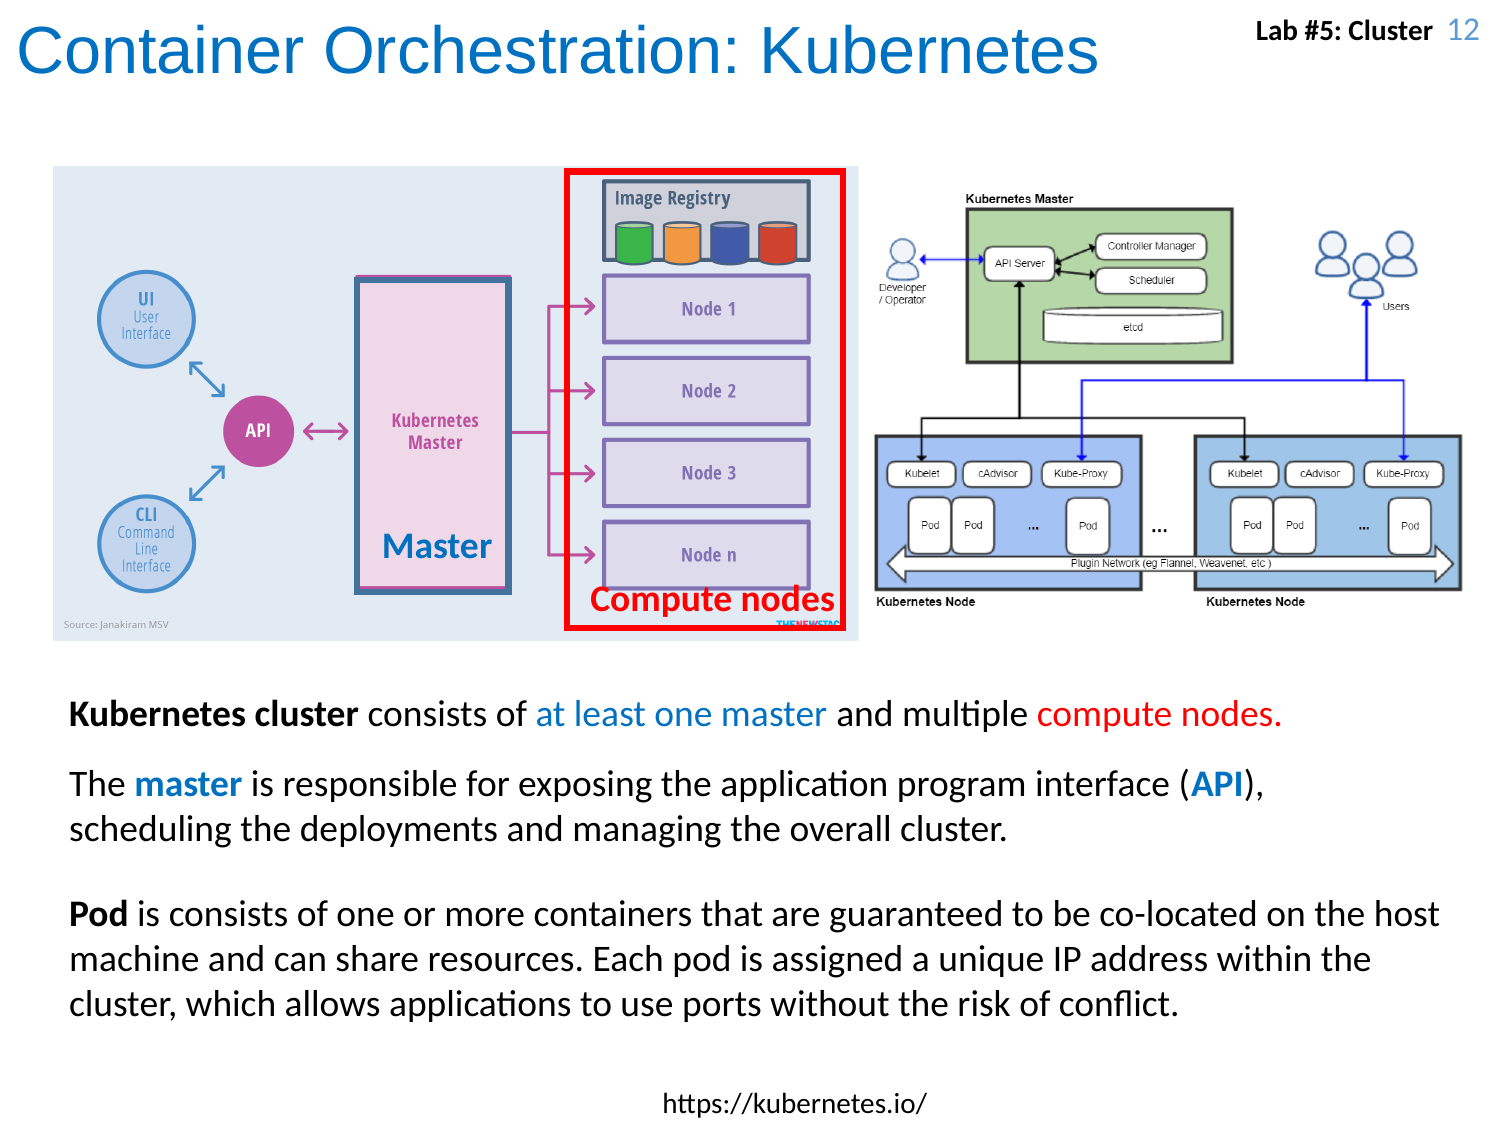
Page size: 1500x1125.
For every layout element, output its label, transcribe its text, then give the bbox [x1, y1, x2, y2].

text_box The master is responsible for exposing the application program interface (API), scheduling the deployments and managing the overall cluster. [54, 752, 1358, 857]
text_box Container Orchestration: Kubernetes [1, 0, 1500, 175]
picture [53, 166, 859, 641]
text_box https://kubernetes.io/ [647, 1076, 943, 1125]
picture [866, 171, 1479, 649]
text_box Pod is consists of one or more containers that are guaranteed to be co-located on the host machine and can share resources. Each pod is assigned a unique IP address within the cluster, which allows applications to use ports without the risk of conflict. [54, 881, 1460, 1032]
text_box Kubernetes cluster consists of at least one master and multiple compute nodes. [54, 681, 1459, 742]
